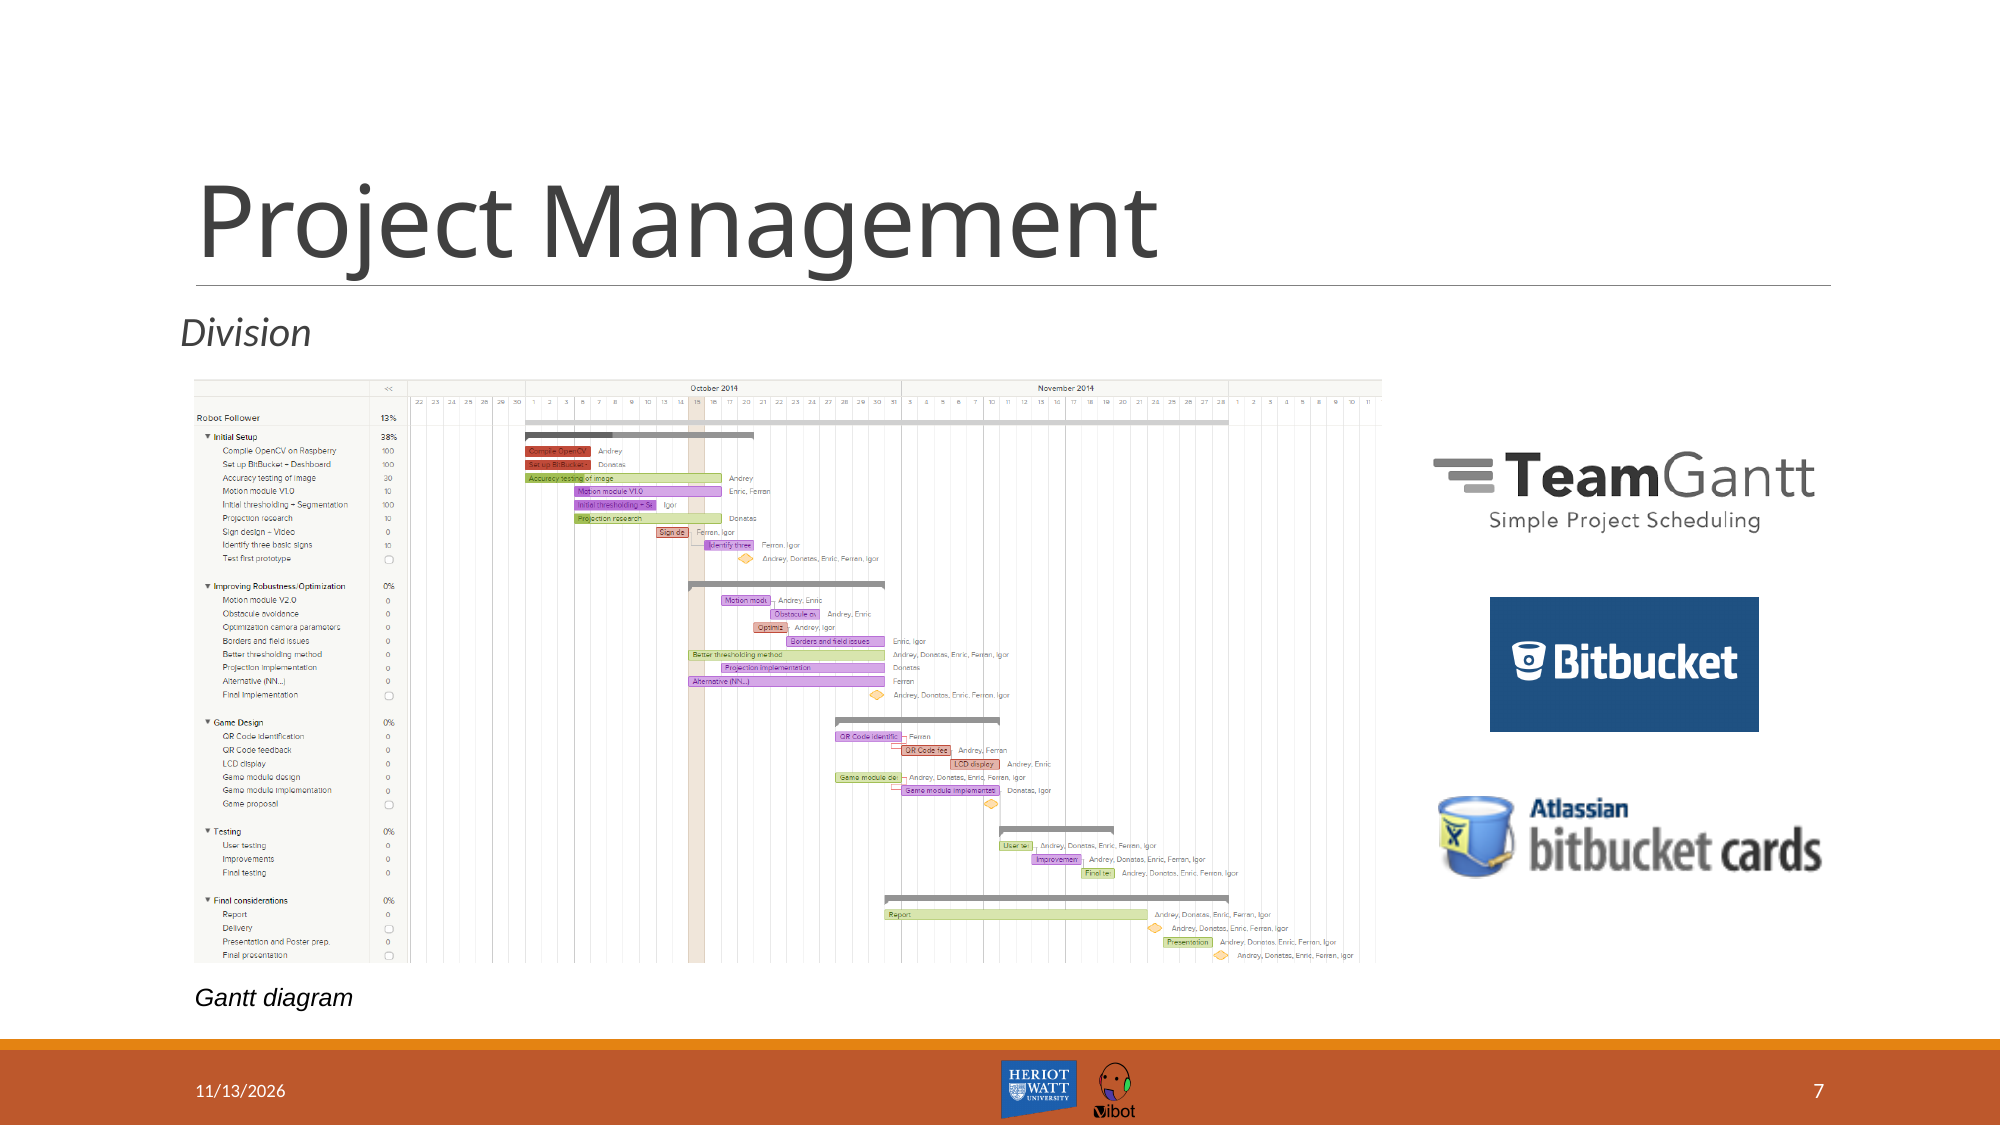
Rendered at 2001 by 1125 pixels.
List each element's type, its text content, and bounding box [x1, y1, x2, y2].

picture [193, 378, 1382, 964]
slide_number 7 [1624, 1059, 1840, 1120]
text_box Gantt diagram [179, 973, 1579, 1019]
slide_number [180, 1059, 586, 1120]
picture [1438, 796, 1831, 880]
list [1489, 597, 1759, 733]
text_box Division [179, 302, 1830, 963]
picture [1091, 1059, 1137, 1120]
title Project Management [180, 47, 1830, 285]
picture [999, 1059, 1079, 1120]
picture [1431, 449, 1817, 536]
